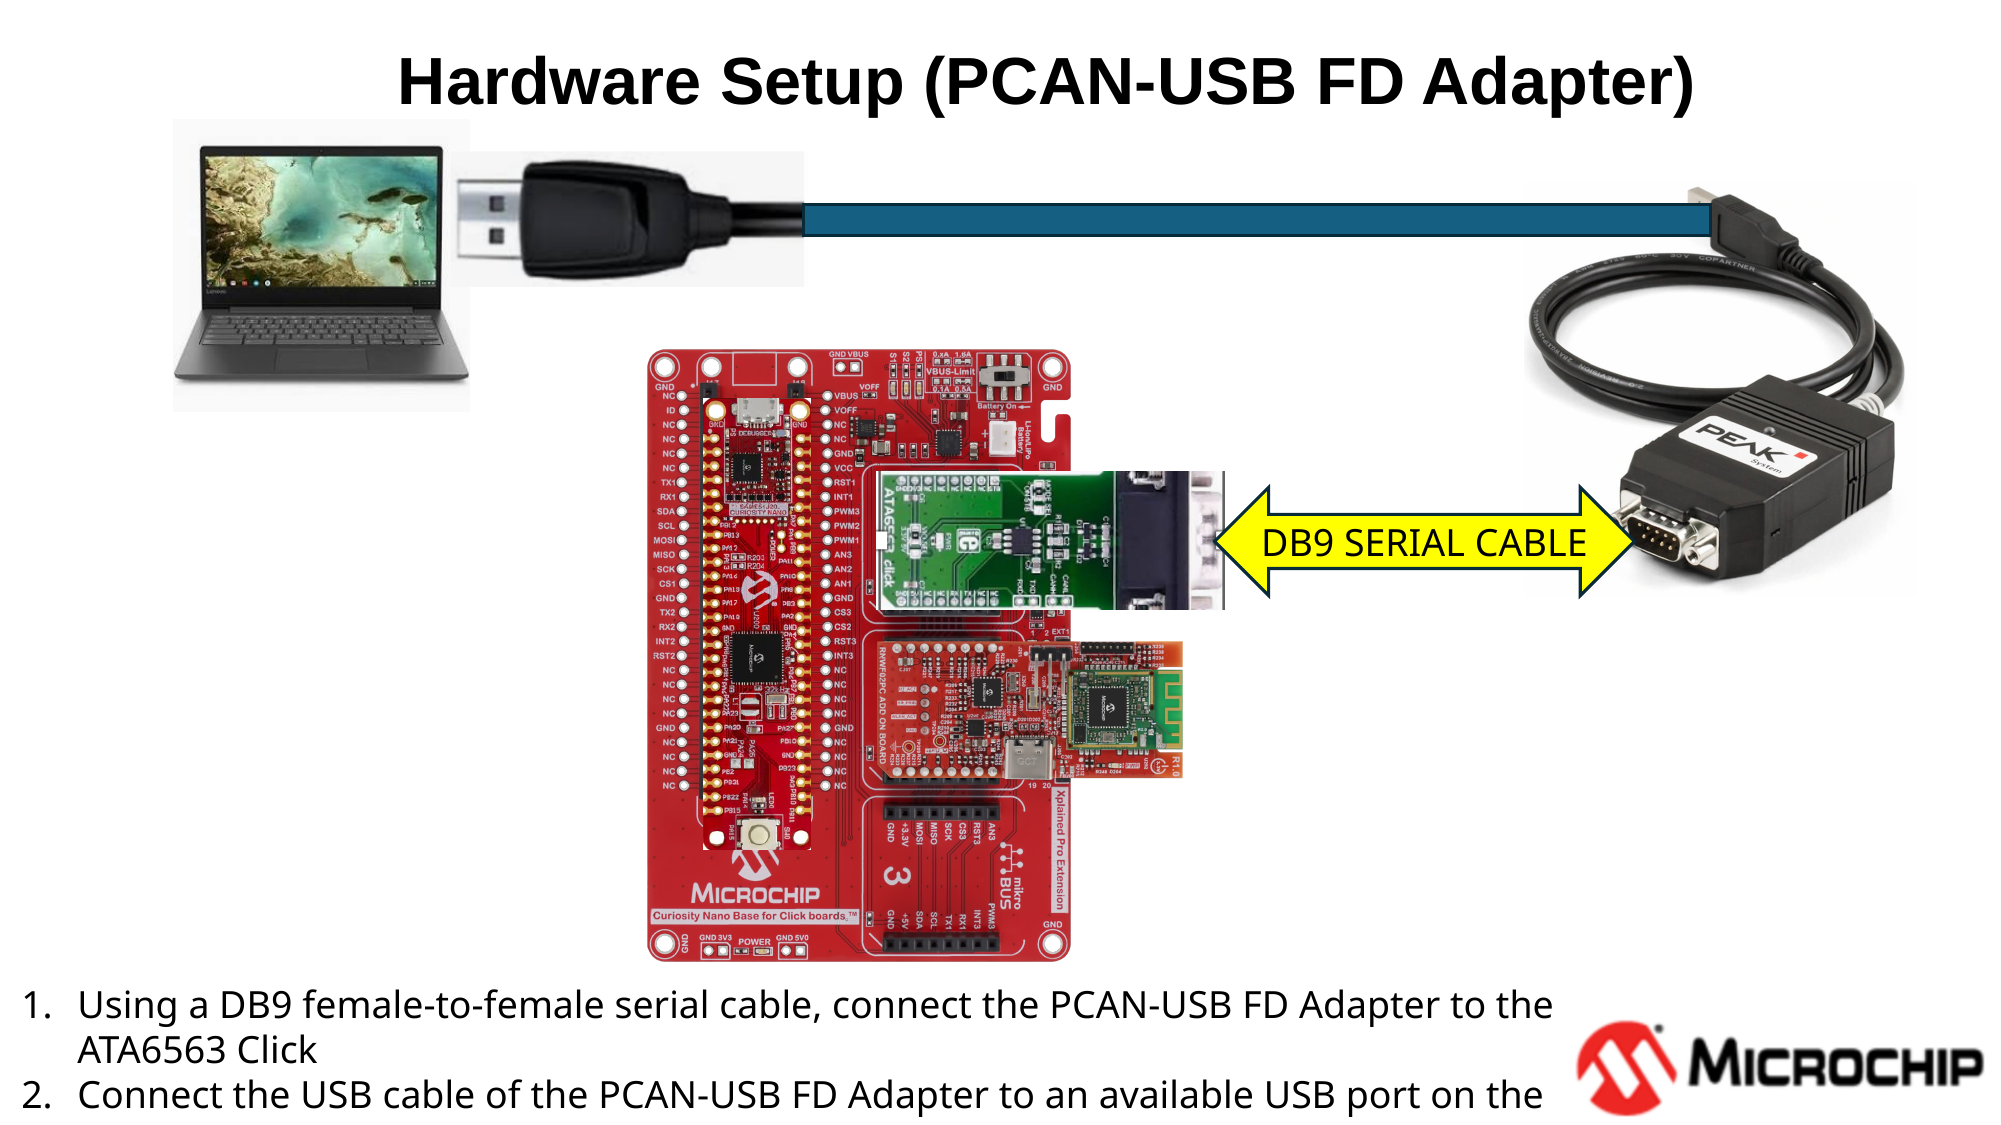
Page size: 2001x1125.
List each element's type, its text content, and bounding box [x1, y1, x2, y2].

picture [1523, 182, 1917, 596]
picture [173, 40, 1226, 963]
text_box Hardware Setup (PCAN-USB FD Adapter) [268, 30, 1827, 125]
text_box DB9 SERIAL CABLE [1226, 483, 1523, 600]
text_box Using a DB9 female-to-female serial cable, connect the PCAN-USB FD Adapter to the ATA6563 Click Connect the USB cable of the PCAN-USB FD Adapter to an available USB port on the Host PC [6, 973, 1600, 1125]
text_box [802, 203, 1523, 237]
picture [1570, 1006, 1994, 1122]
